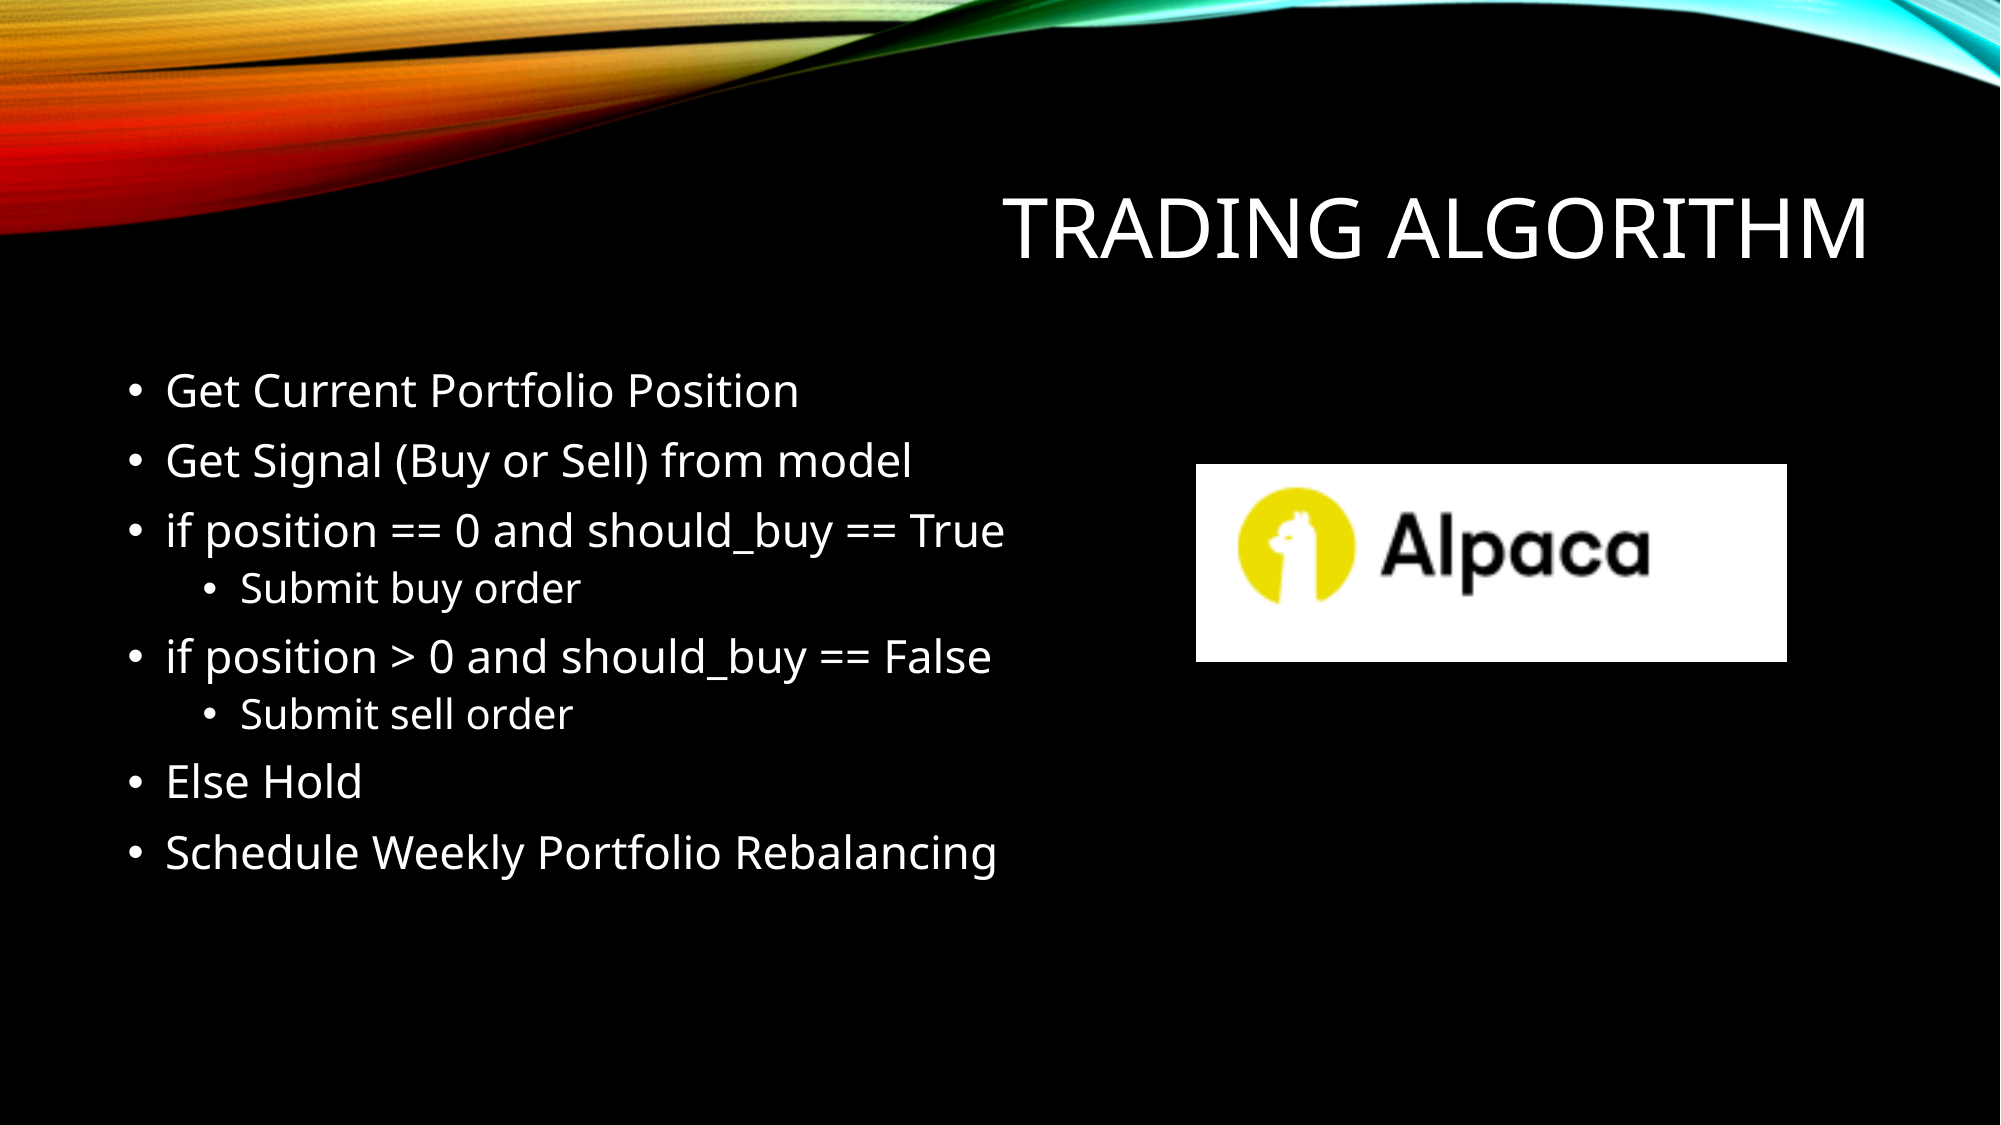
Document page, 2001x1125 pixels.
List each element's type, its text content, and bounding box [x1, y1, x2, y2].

list Get Current Portfolio Position Get Signal (Buy or Sell) from model if position == 0 and should_buy == True Submit buy order if position > 0 and should_buy == False Submit sell order Else Hold Schedule Weekly Portfolio Rebalancing [112, 360, 1888, 1021]
title Trading Algorithm [474, 125, 1888, 338]
picture [0, 0, 2000, 237]
picture [1195, 464, 1787, 662]
